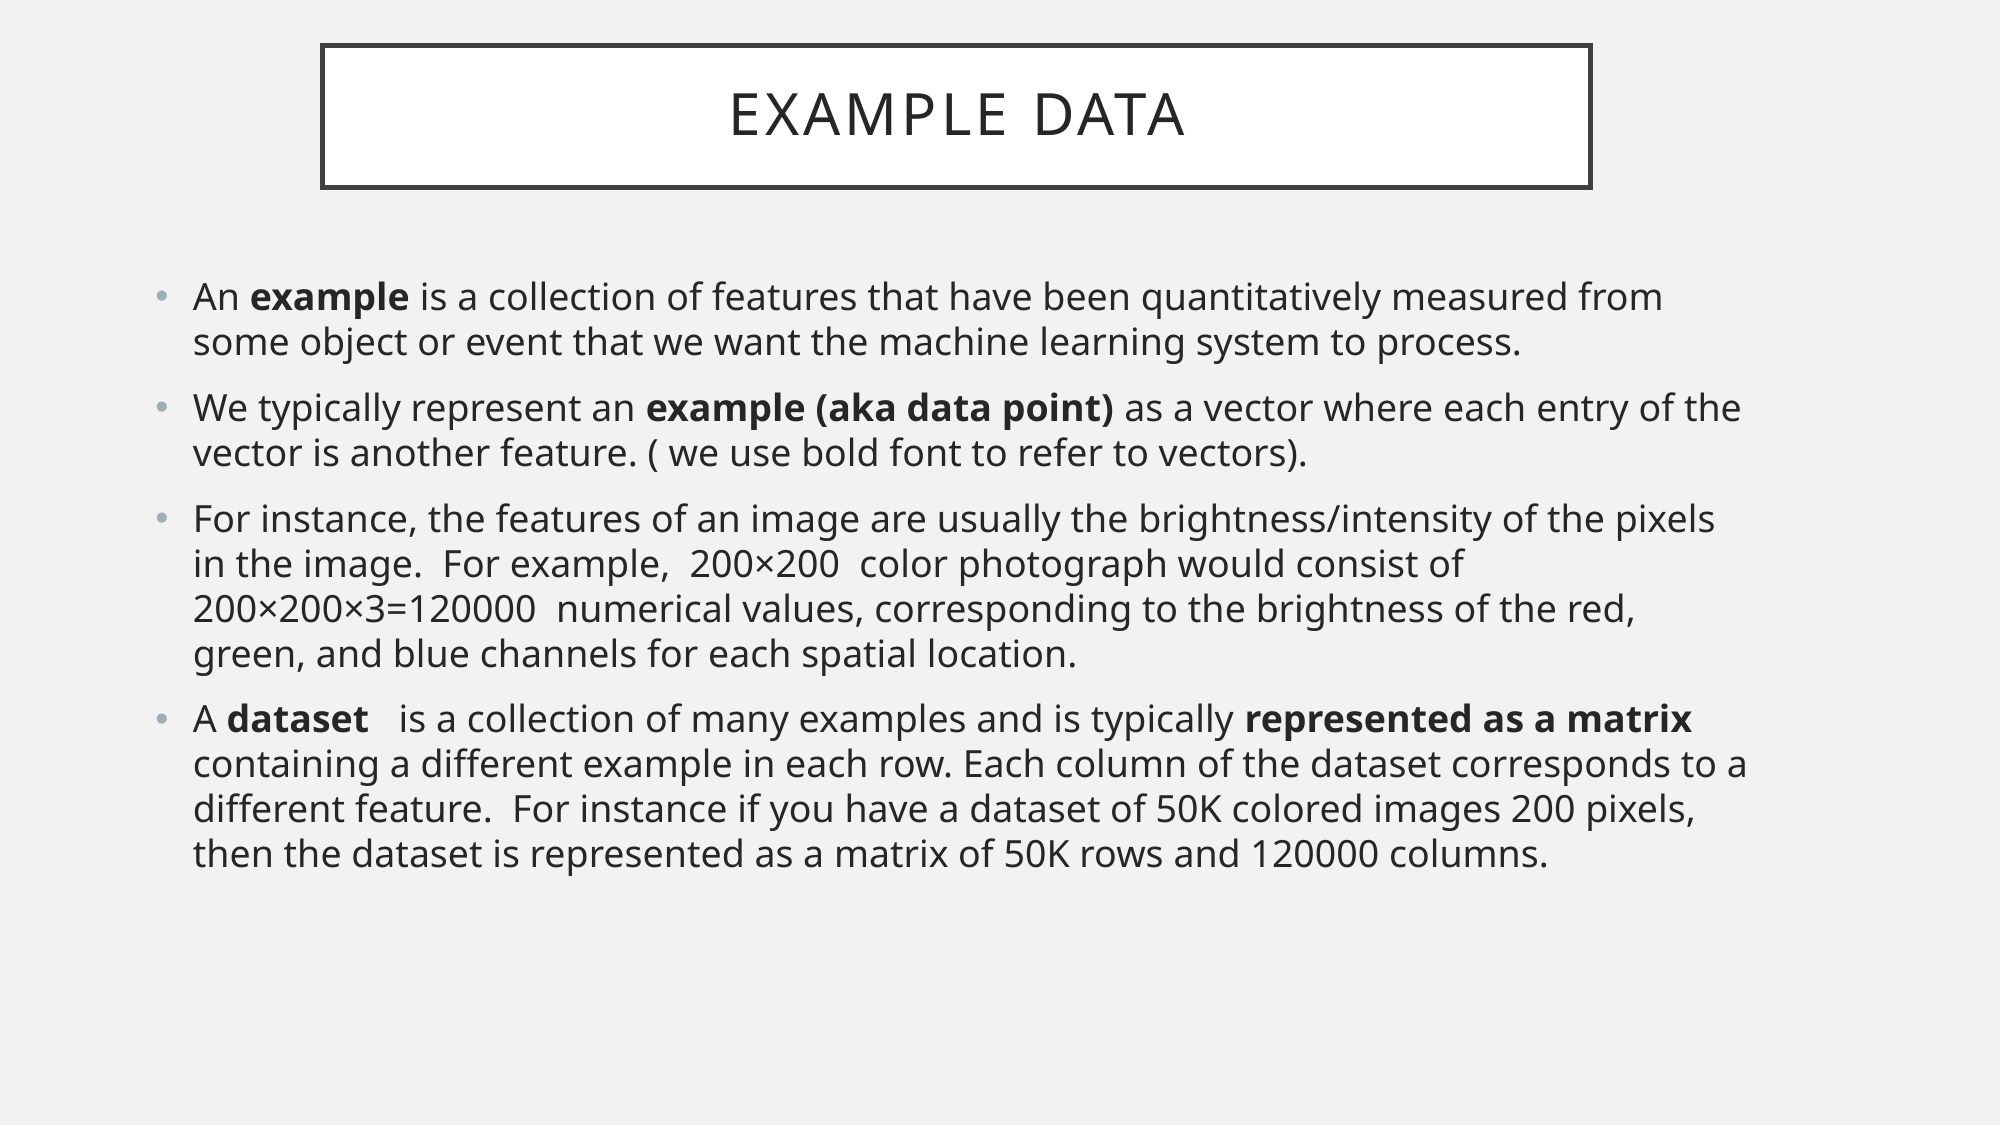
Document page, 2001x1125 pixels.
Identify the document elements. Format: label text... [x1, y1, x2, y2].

title Example Data [320, 43, 1593, 190]
